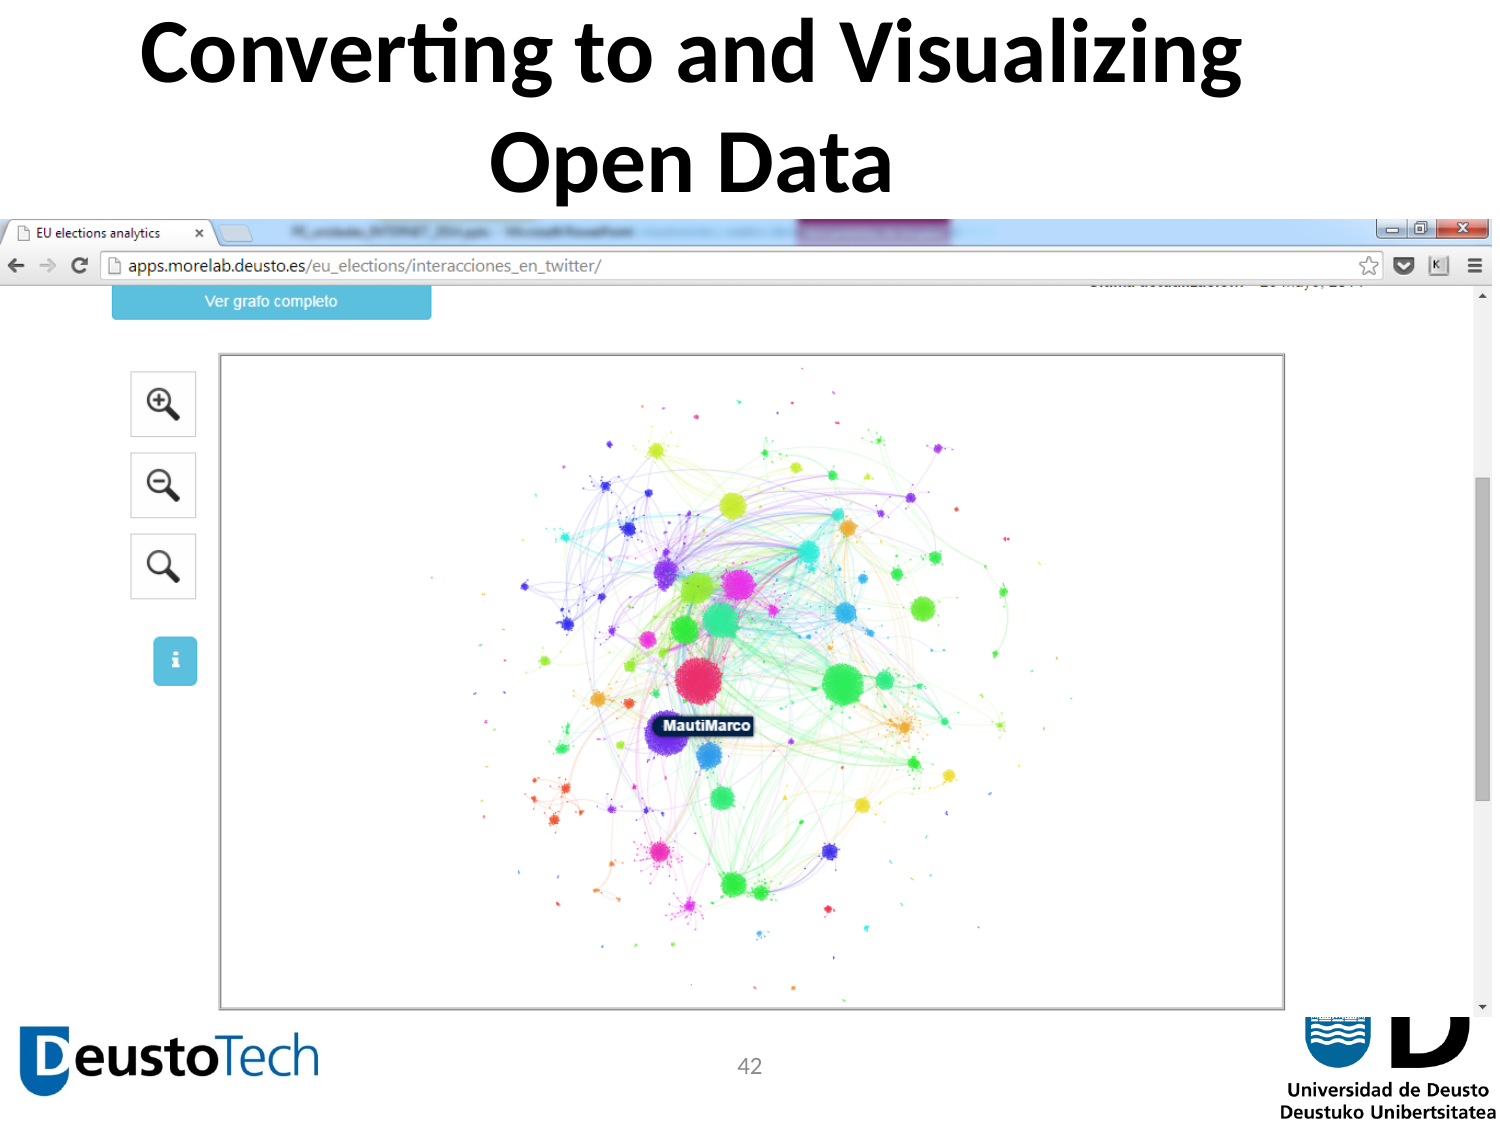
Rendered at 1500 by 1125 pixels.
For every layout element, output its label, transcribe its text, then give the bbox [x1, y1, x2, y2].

title Converting to and Visualizing Open Data [74, 7, 1311, 196]
picture [0, 219, 1500, 1125]
